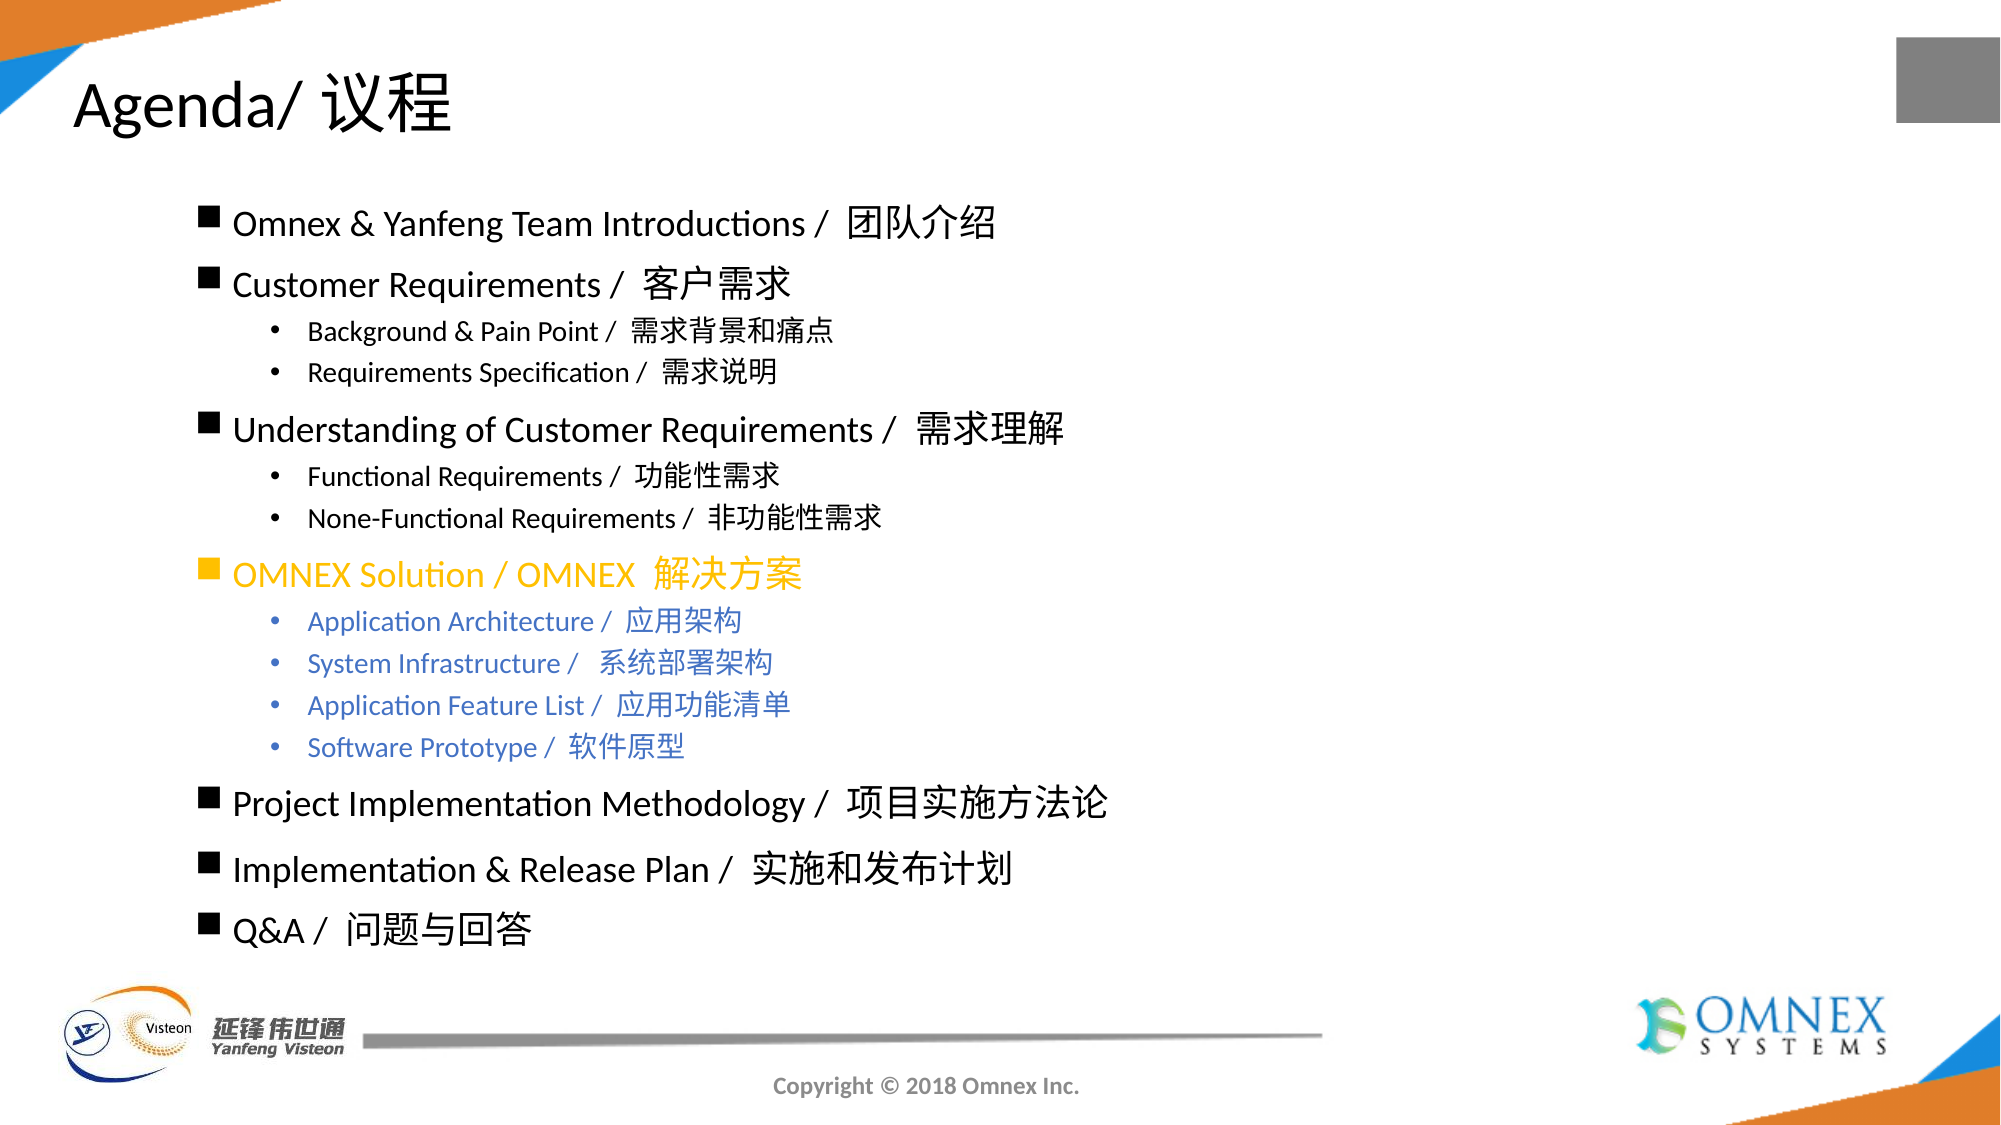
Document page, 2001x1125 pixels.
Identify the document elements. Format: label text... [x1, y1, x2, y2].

picture [1719, 1012, 2001, 1125]
picture [1616, 987, 1897, 1069]
title Agenda/议程 [58, 0, 1784, 215]
picture [0, 0, 58, 116]
list Omnex & Yanfeng Team Introductions / 团队介绍 Customer Requirements / 客户需求 Background & Pain Point / 需求背景和痛点 Requirements Specification / 需求说明 Understanding of Customer Requirements / 需求理解 Functional Requirements / 功能性需求 None-Functional Requirements / 非功能性需求 OMNEX Solution / OMNEX 解决方案 Application Architecture / 应用架构 System Infrastructure / 系统部署架构 Application Feature List / 应用功能清单 Software Prototype / 软件原型 Project Implementation Methodology / 项目实施方法论 Implementation & Release Plan / 实施和发布计划 Q&A / 问题与回答 [180, 196, 1830, 1002]
picture [58, 971, 1354, 1083]
footer Copyright © 2018 Omnex Inc. [758, 1054, 1434, 1115]
